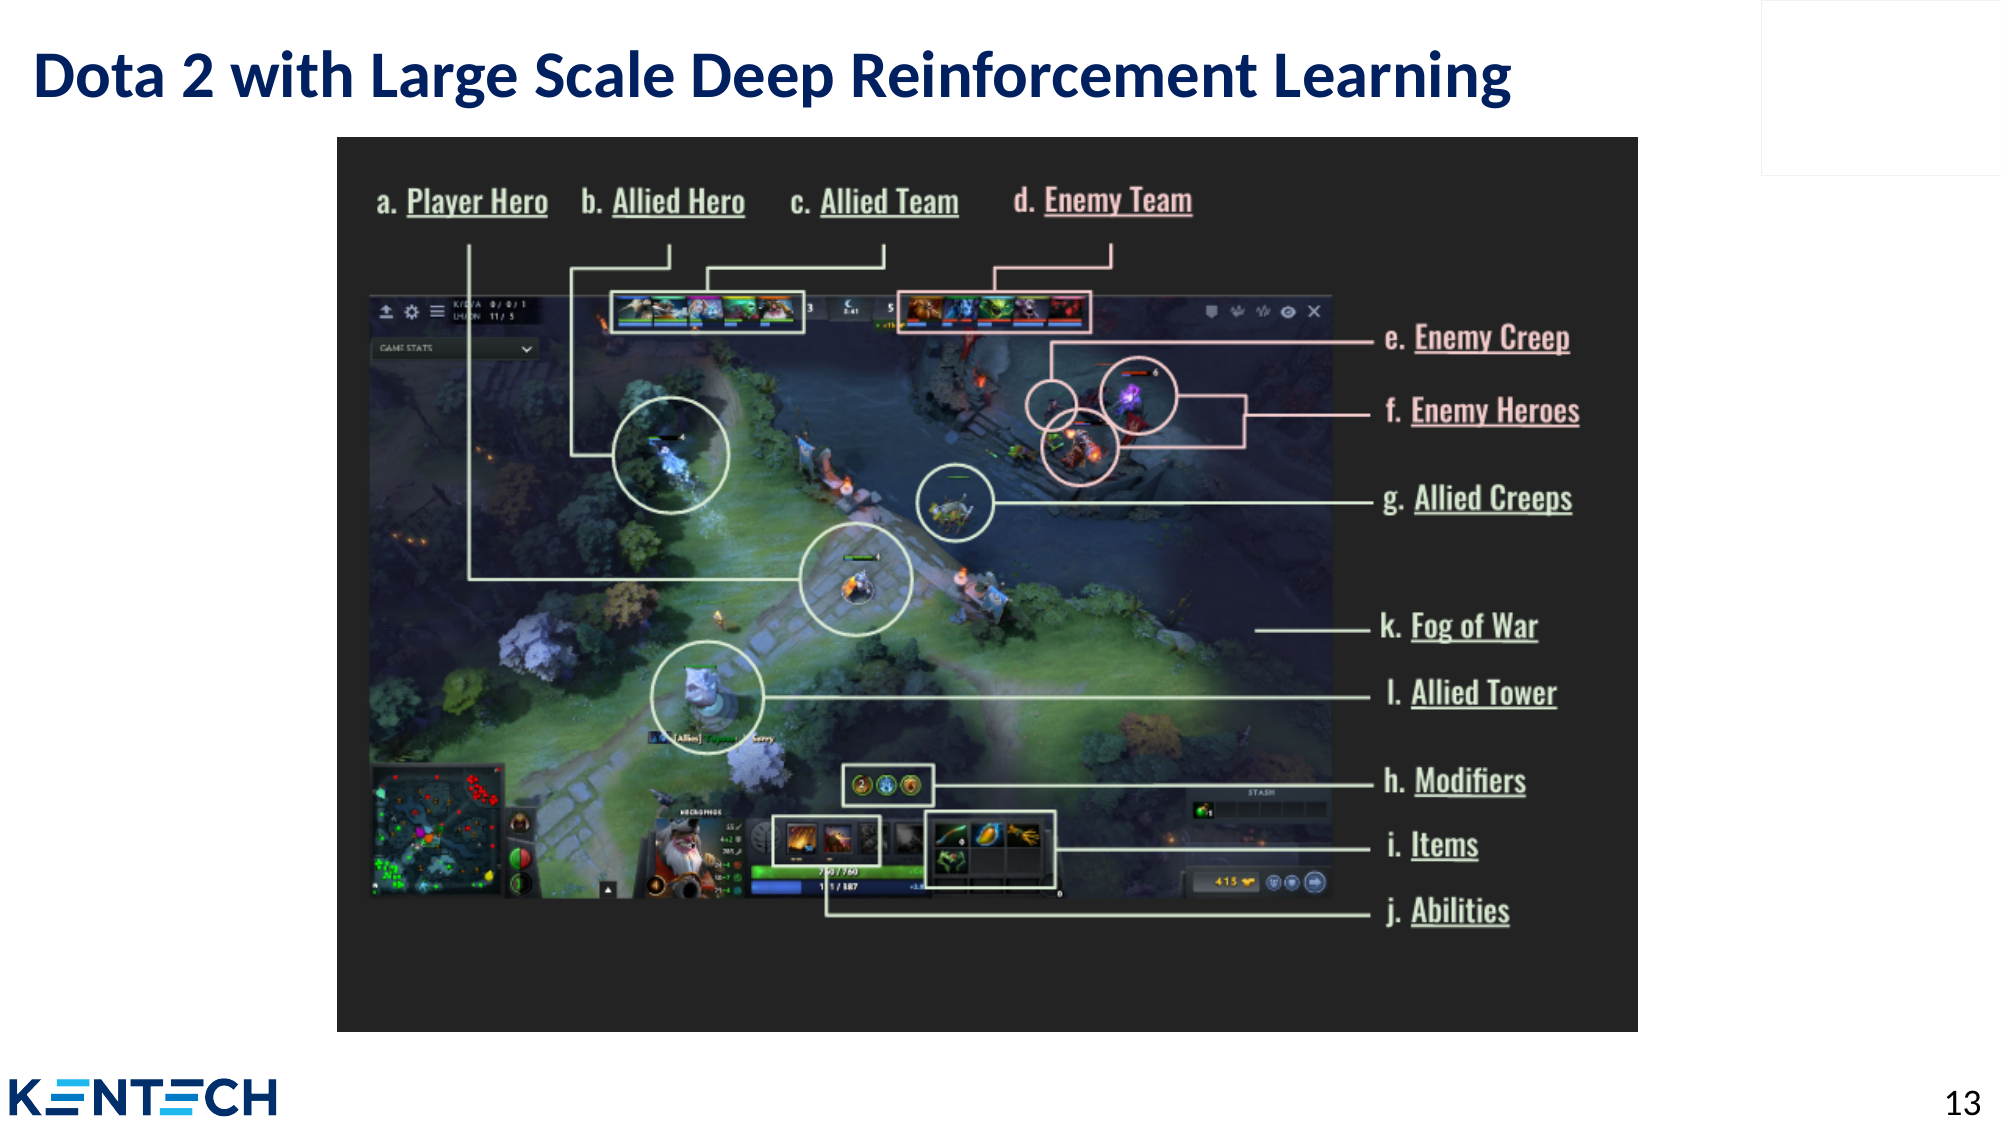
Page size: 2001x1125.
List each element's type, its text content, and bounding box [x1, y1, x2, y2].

title Dota 2 with Large Scale Deep Reinforcement Learning [18, 14, 1563, 128]
picture [337, 137, 1638, 1032]
slide_number 13 [1925, 1074, 2000, 1125]
picture [7, 1075, 283, 1119]
